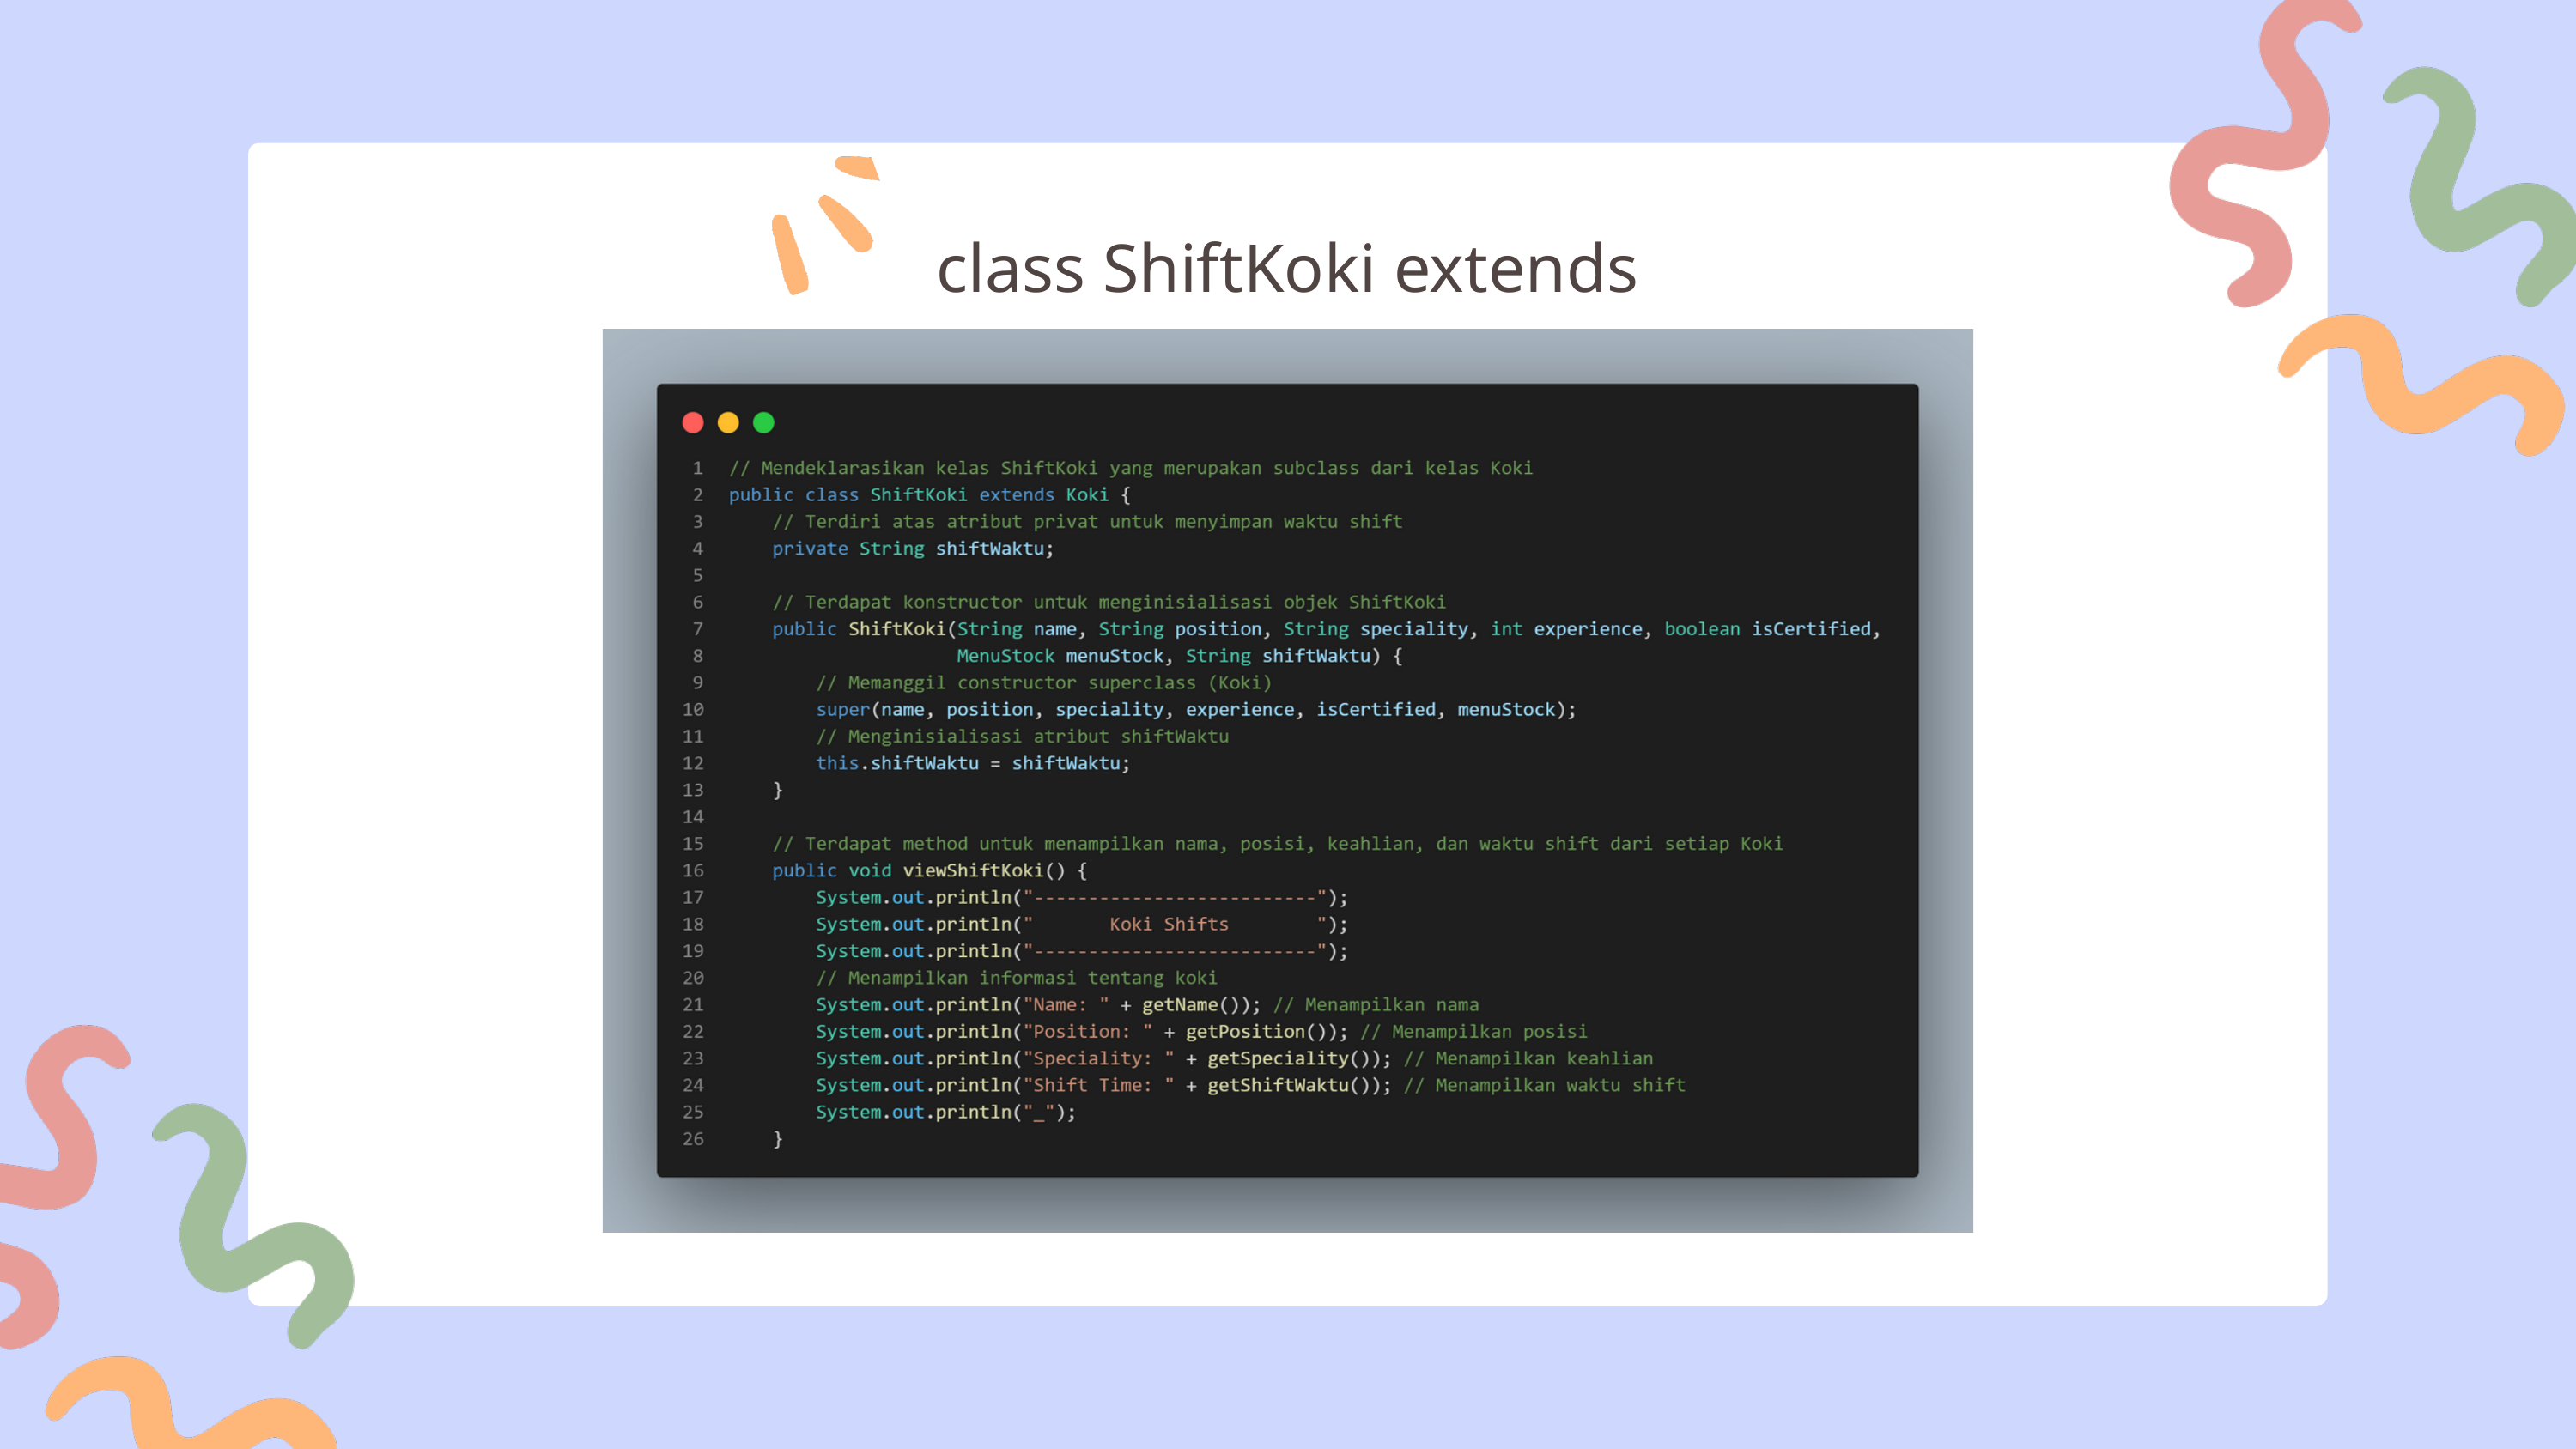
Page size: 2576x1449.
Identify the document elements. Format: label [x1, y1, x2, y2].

text_box [247, 142, 2328, 1306]
text_box [2166, 0, 2576, 458]
text_box [0, 1022, 358, 1449]
